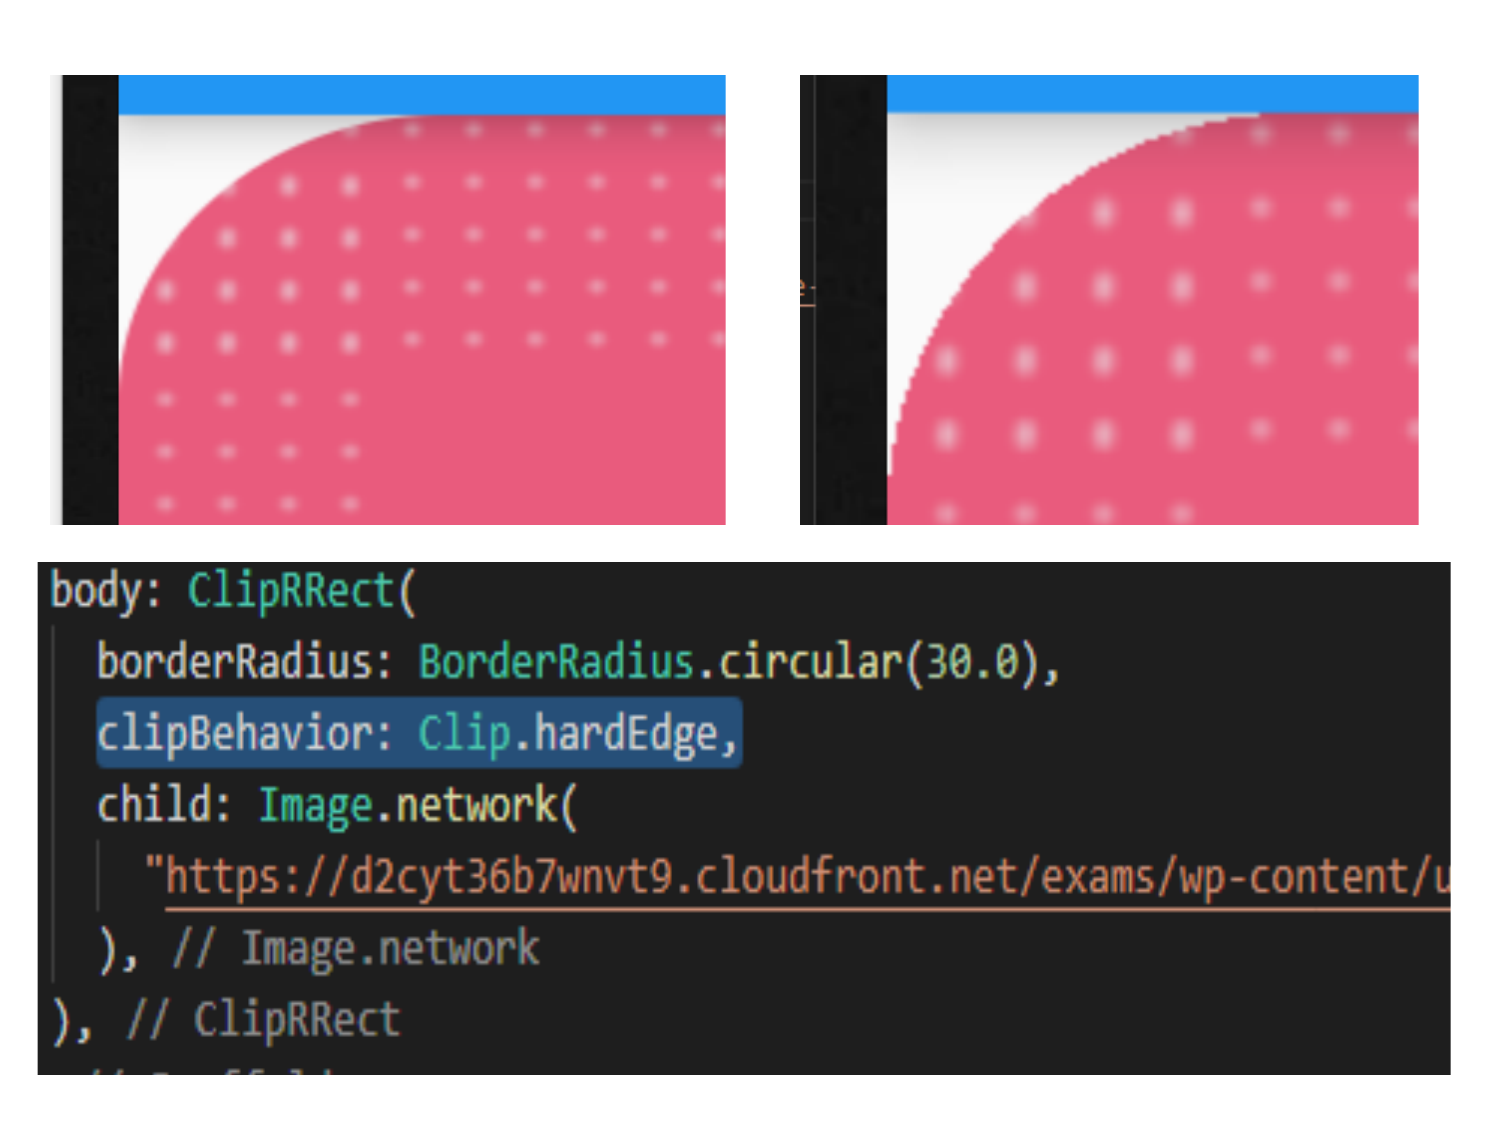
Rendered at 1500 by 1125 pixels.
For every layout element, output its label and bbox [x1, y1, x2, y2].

picture [799, 74, 1419, 526]
picture [49, 74, 726, 526]
picture [37, 562, 1451, 1076]
